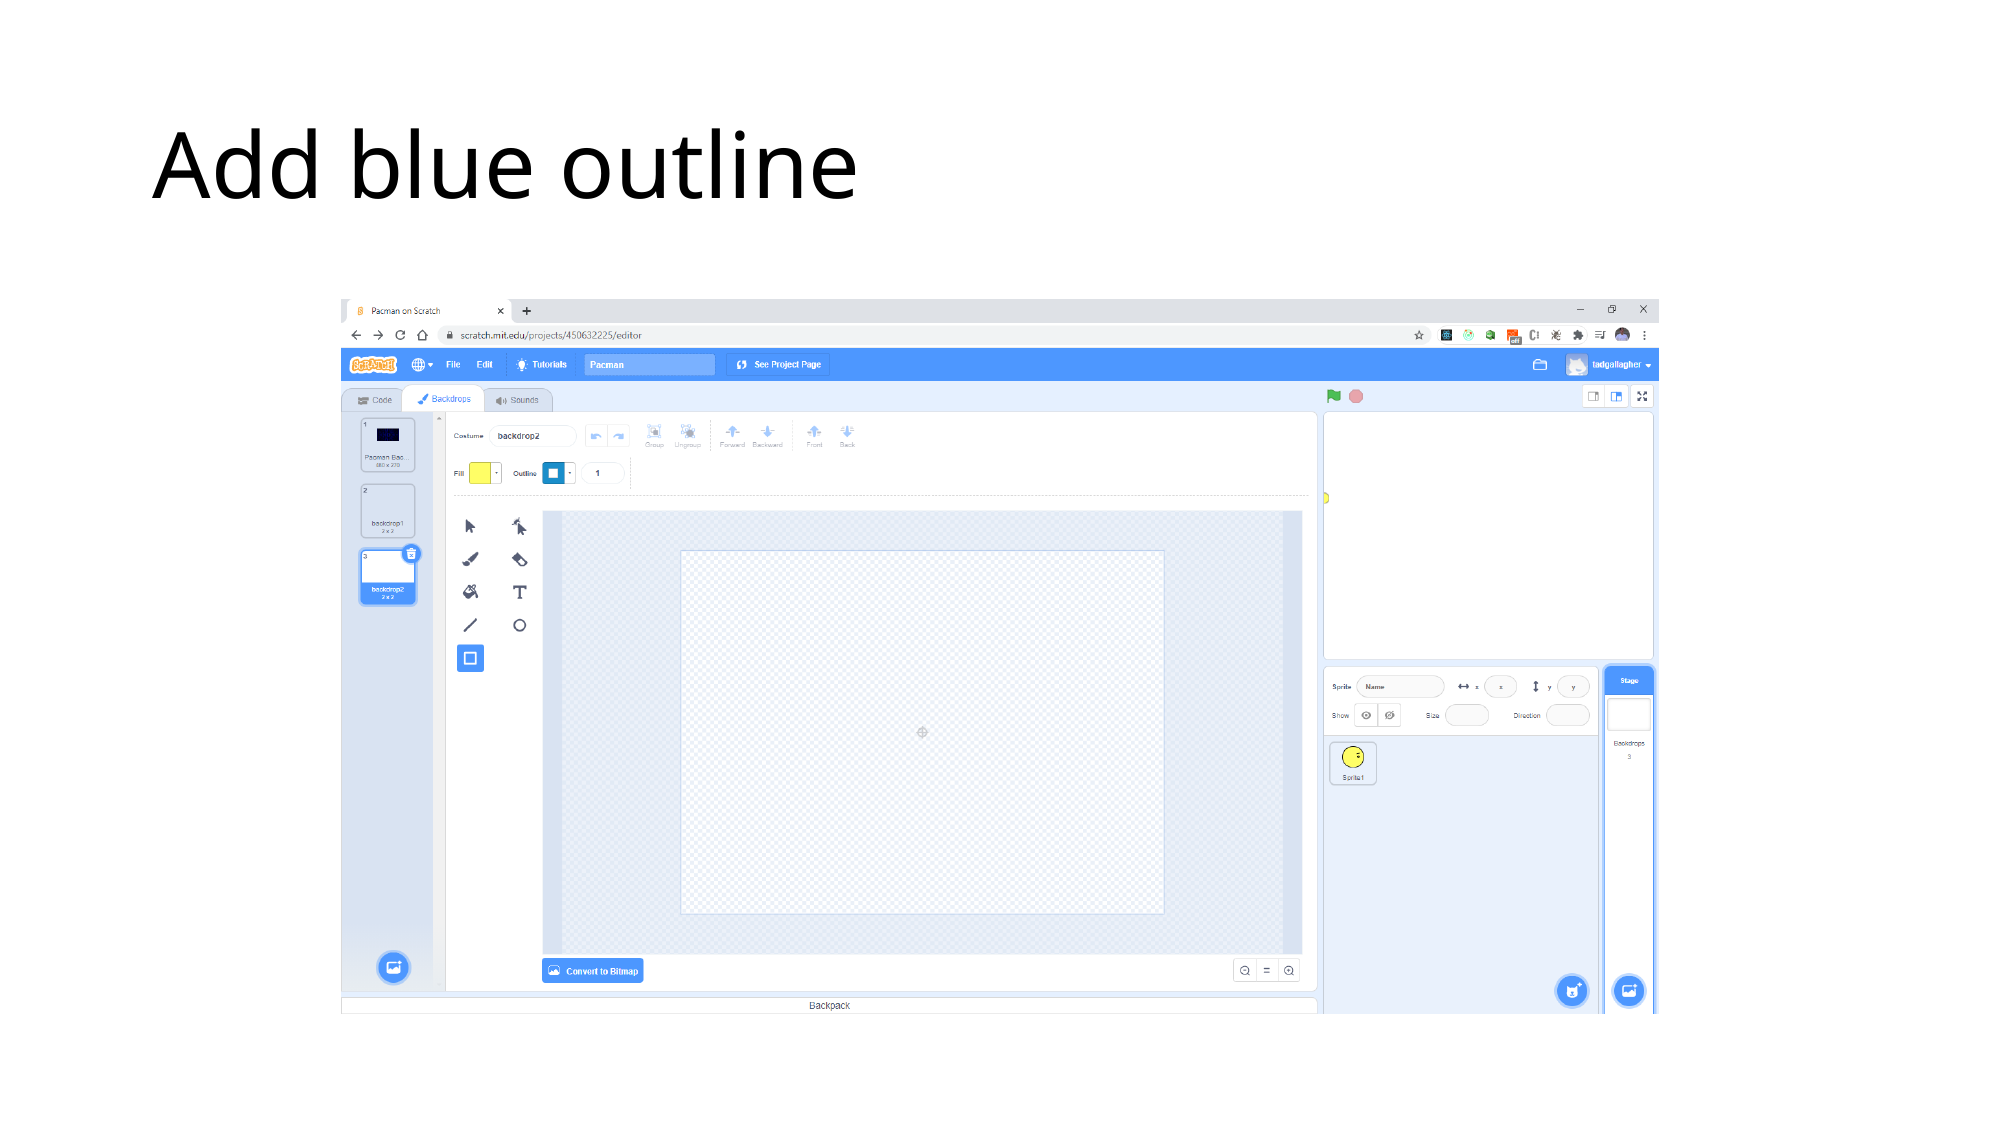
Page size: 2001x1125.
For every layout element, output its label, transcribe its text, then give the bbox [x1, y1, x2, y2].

title Add blue outline [137, 59, 1863, 278]
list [341, 299, 1659, 1014]
